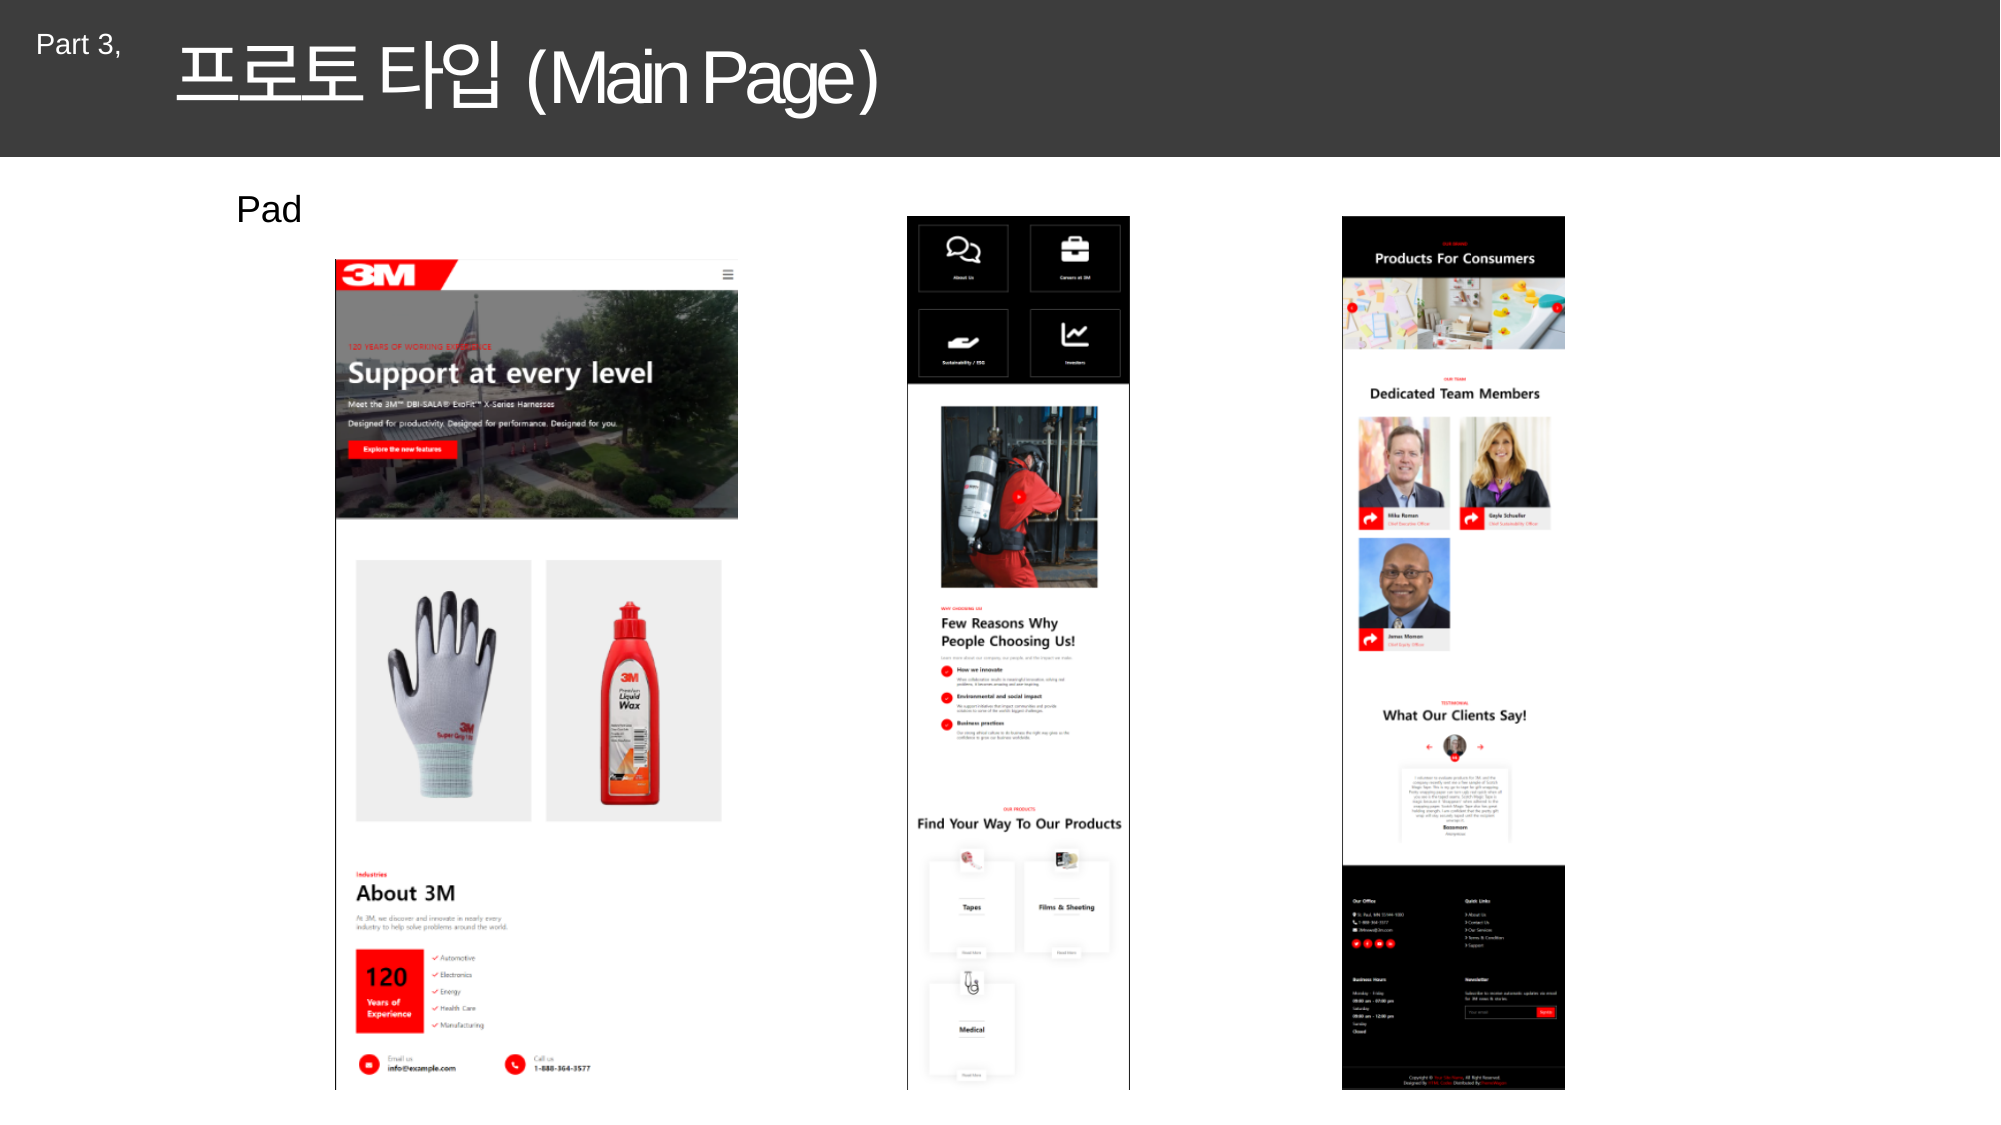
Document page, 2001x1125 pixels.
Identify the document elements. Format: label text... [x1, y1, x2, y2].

picture [907, 215, 1130, 1090]
picture [1342, 215, 1565, 1090]
text_box Part 3, [21, 18, 138, 68]
text_box [0, 0, 2000, 158]
text_box Pad [221, 177, 332, 238]
text_box 프로토 타입(Main Page) [158, 20, 936, 126]
picture [335, 259, 738, 1090]
